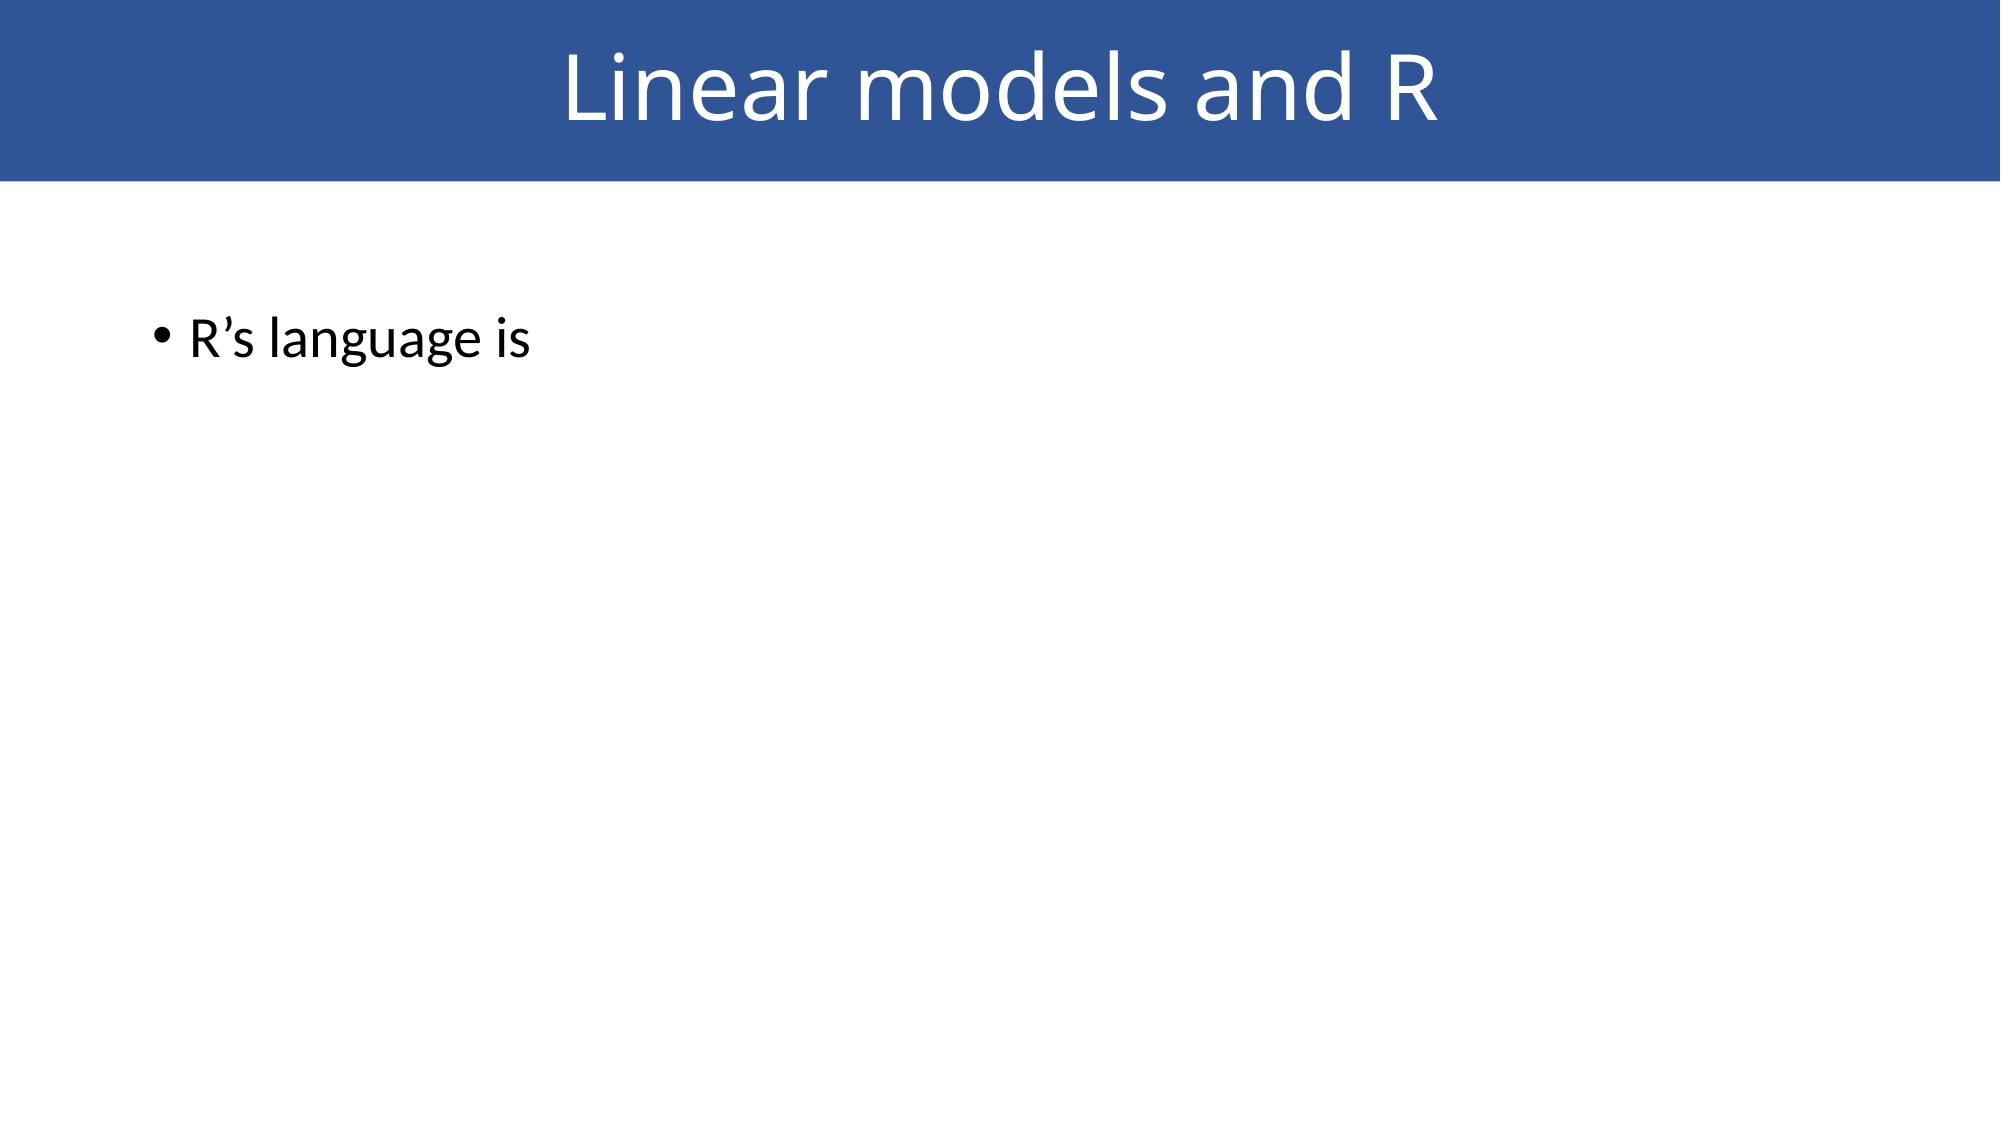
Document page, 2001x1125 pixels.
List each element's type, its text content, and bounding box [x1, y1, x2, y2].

list R’s language is [137, 299, 1863, 1014]
title Linear models and R [0, 0, 2000, 182]
